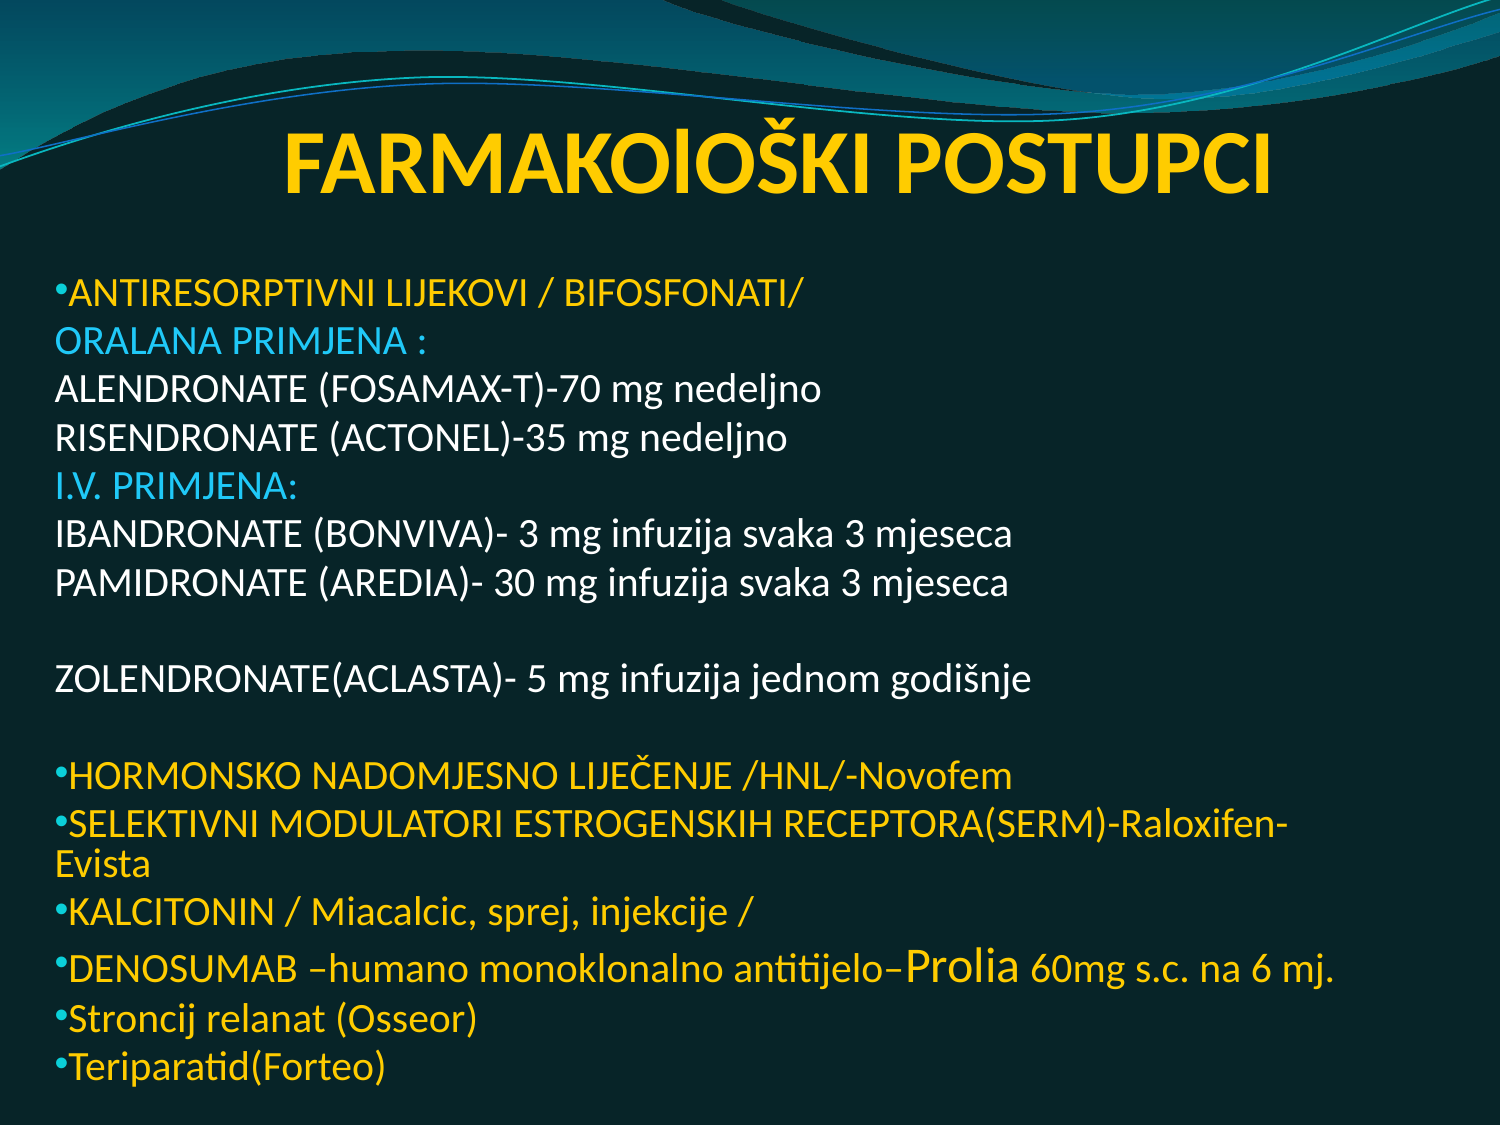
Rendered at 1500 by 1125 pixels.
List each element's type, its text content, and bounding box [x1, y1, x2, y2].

title FARMAKOlOŠKI POSTUPCI [137, 0, 1426, 213]
subtitle ANTIRESORPTIVNI LIJEKOVI / BIFOSFONATI/ ORALANA PRIMJENA : ALENDRONATE (FOSAMAX-T)-70 mg nedeljno RISENDRONATE (ACTONEL)-35 mg nedeljno I.V. PRIMJENA: IBANDRONATE (BONVIVA)- 3 mg infuzija svaka 3 mjeseca PAMIDRONATE (AREDIA)- 30 mg infuzija svaka 3 mjeseca ZOLENDRONATE(ACLASTA)- 5 mg infuzija jednom godišnje HORMONSKO NADOMJESNO LIJEČENJE /HNL/-Novofem SELEKTIVNI MODULATORI ESTROGENSKIH RECEPTORA(SERM)-Raloxifen-Evista KALCITONIN / Miacalcic, sprej, injekcije / DENOSUMAB –humano monoklonalno antitijelo–Prolia 60mg s.c. na 6 mj. Stroncij relanat (Osseor) Teriparatid(Forteo) [54, 266, 1384, 1086]
